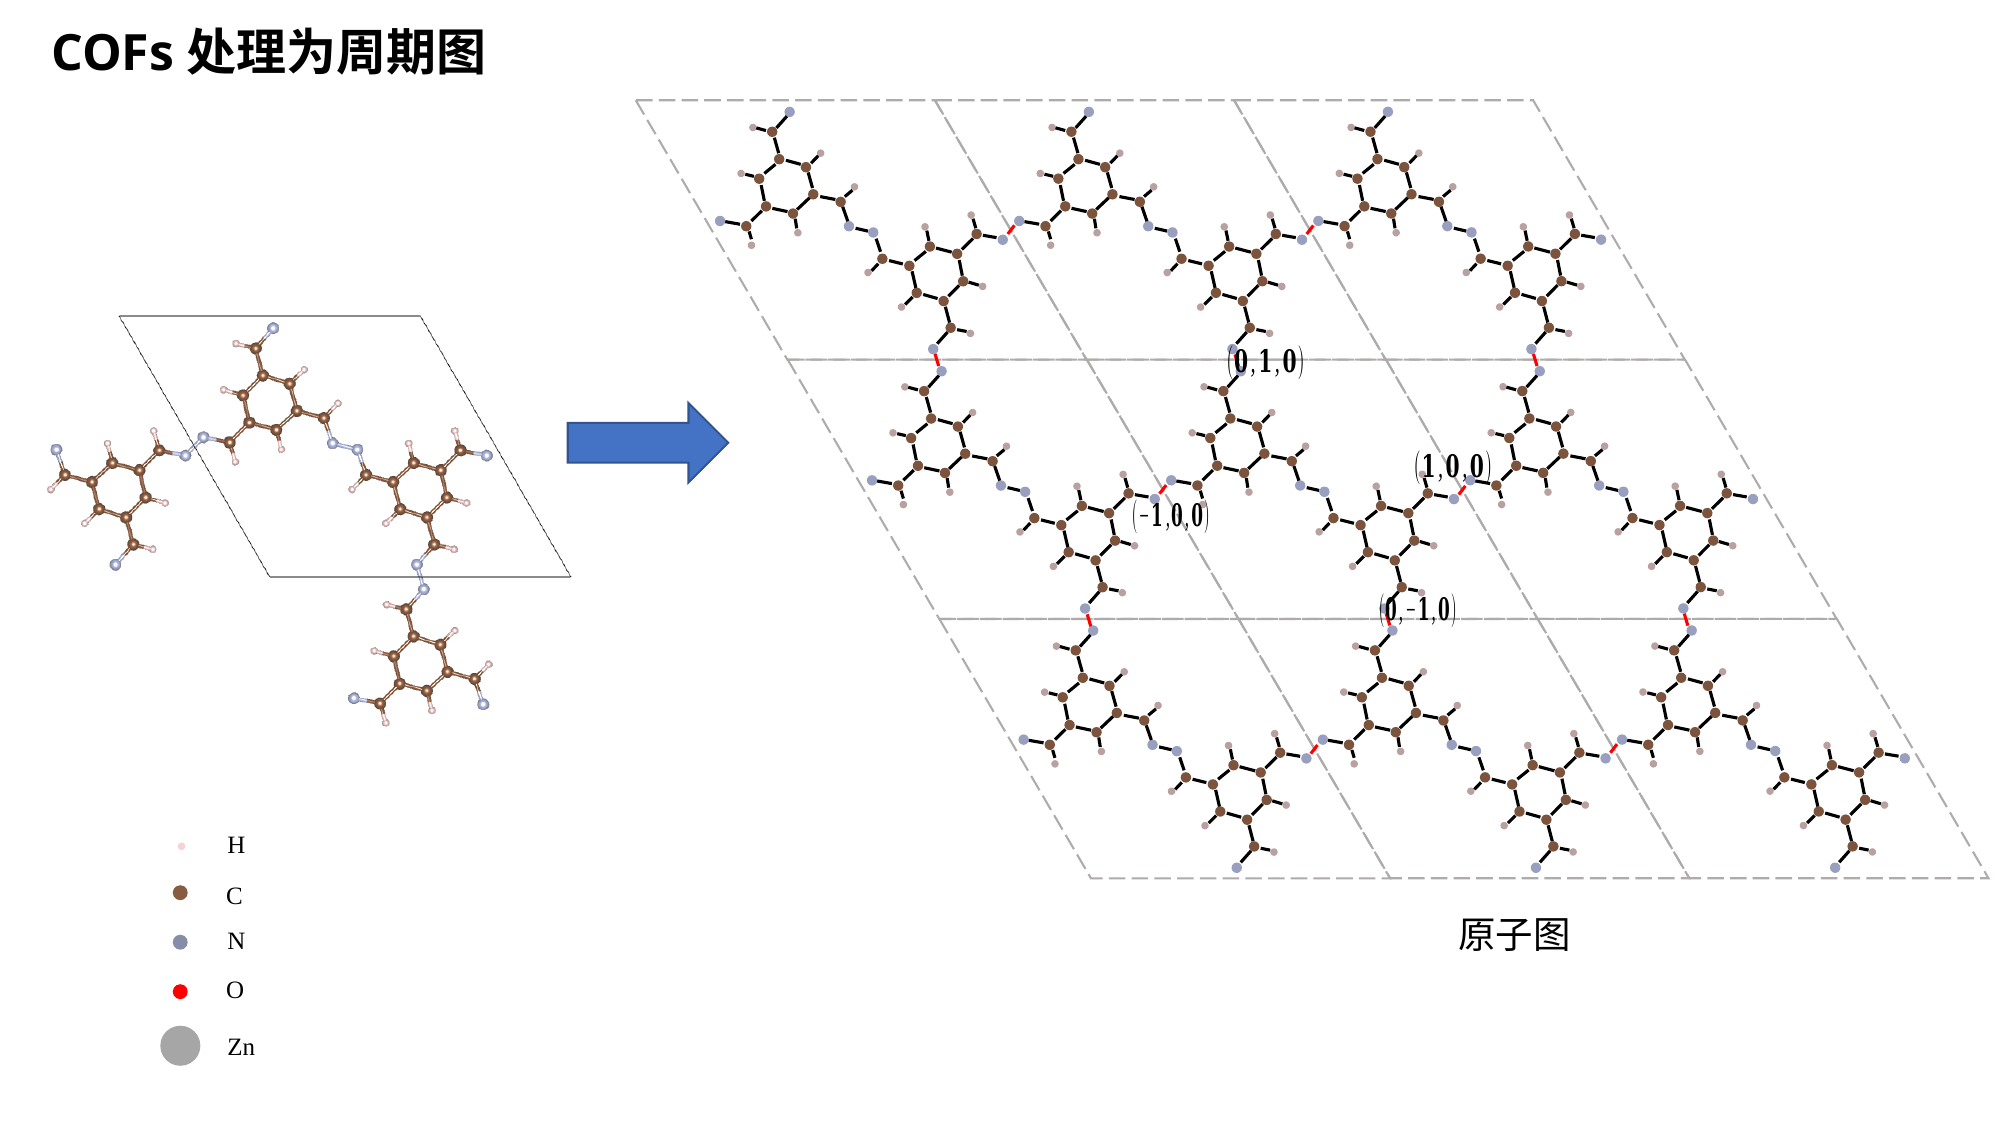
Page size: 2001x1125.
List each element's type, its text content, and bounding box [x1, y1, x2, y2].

text_box H [212, 821, 259, 866]
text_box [1385, 359, 1837, 618]
text_box N [212, 917, 259, 963]
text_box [1087, 614, 1091, 627]
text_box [1234, 100, 1685, 360]
text_box O [211, 965, 257, 1011]
text_box C [211, 871, 257, 917]
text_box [939, 618, 1238, 879]
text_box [1537, 618, 1989, 879]
picture [21, 271, 612, 733]
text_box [787, 360, 1086, 620]
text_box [1007, 225, 1015, 234]
text_box [171, 983, 189, 1001]
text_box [1386, 613, 1390, 626]
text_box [934, 100, 1234, 360]
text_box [1684, 613, 1688, 626]
text_box [171, 884, 189, 902]
text_box [176, 841, 187, 852]
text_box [1159, 485, 1167, 494]
text_box 原子图 [1443, 903, 1683, 964]
text_box [171, 933, 189, 951]
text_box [1238, 618, 1537, 879]
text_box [1234, 354, 1239, 367]
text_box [1458, 485, 1466, 495]
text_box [1306, 225, 1314, 235]
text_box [1310, 745, 1318, 754]
text_box [159, 1024, 202, 1067]
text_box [935, 353, 939, 366]
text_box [1610, 744, 1617, 753]
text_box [1533, 353, 1538, 366]
text_box COFs处理为周期图 [36, 13, 1383, 89]
text_box [612, 400, 730, 485]
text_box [1086, 360, 1385, 618]
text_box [635, 100, 934, 360]
text_box Zn [212, 1023, 285, 1068]
